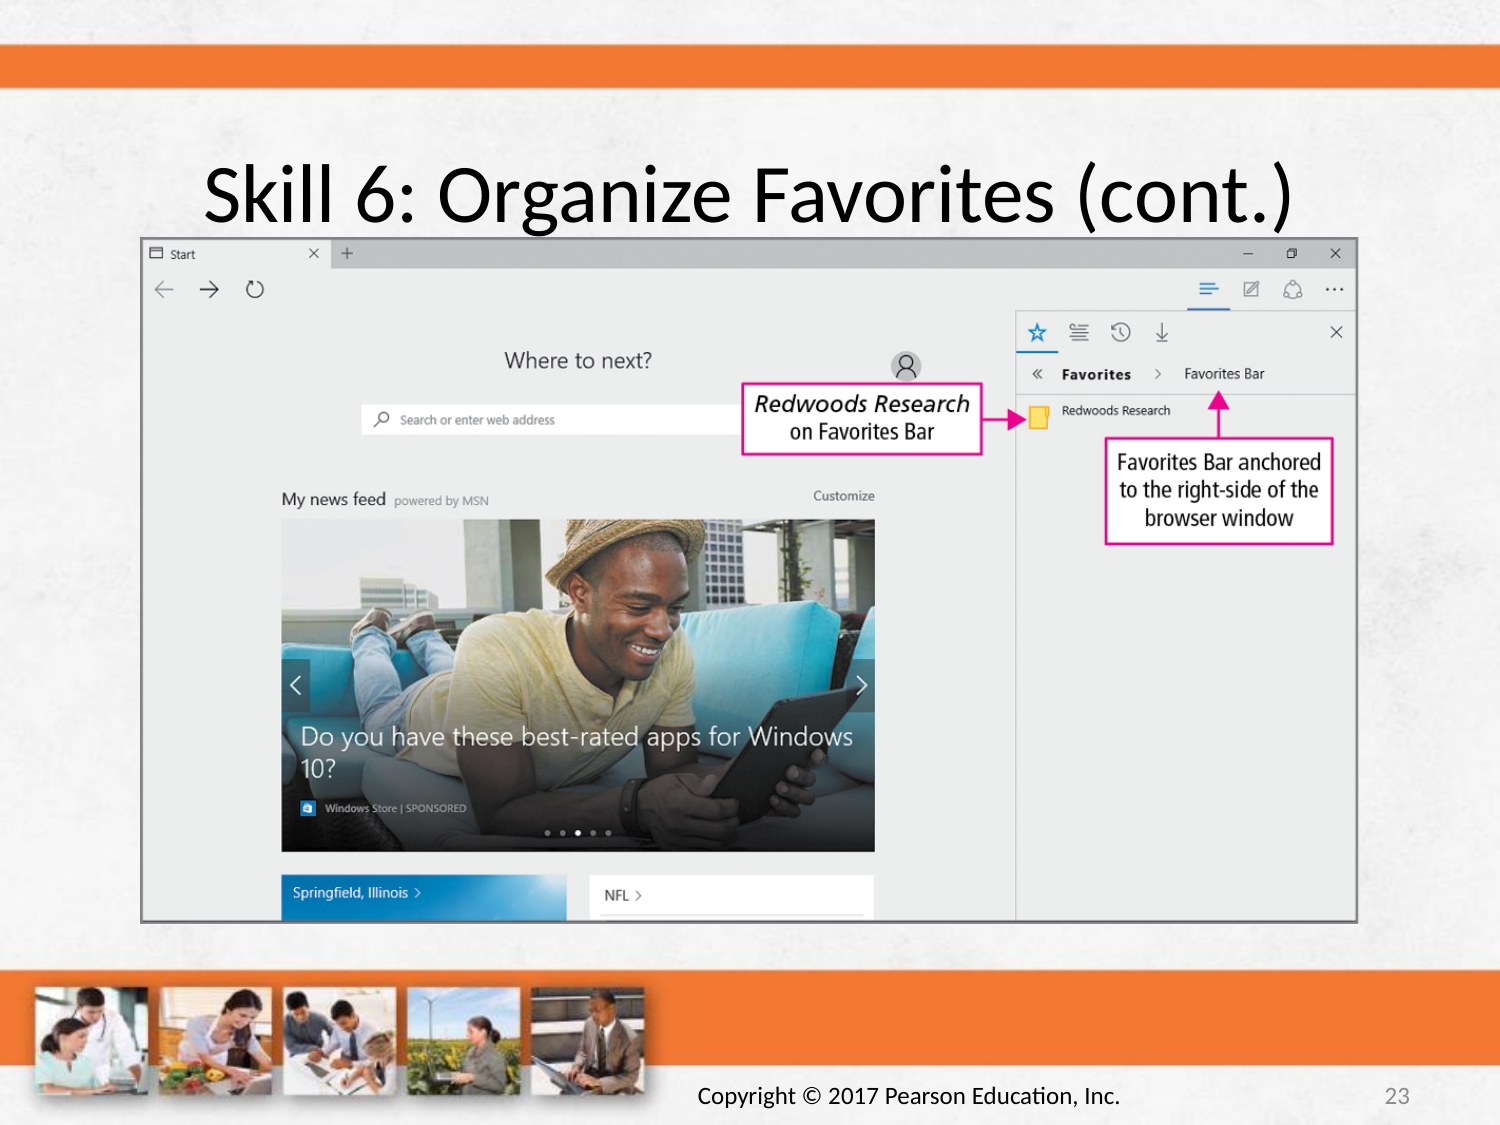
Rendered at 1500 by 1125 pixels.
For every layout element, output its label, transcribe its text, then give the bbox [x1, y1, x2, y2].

slide_number 23 [1074, 1065, 1425, 1125]
picture [0, 0, 1500, 1125]
title Skill 6: Organize Favorites (cont.) [99, 116, 1401, 263]
footer Copyright © 2017 Pearson Education, Inc. [650, 1050, 1175, 1110]
